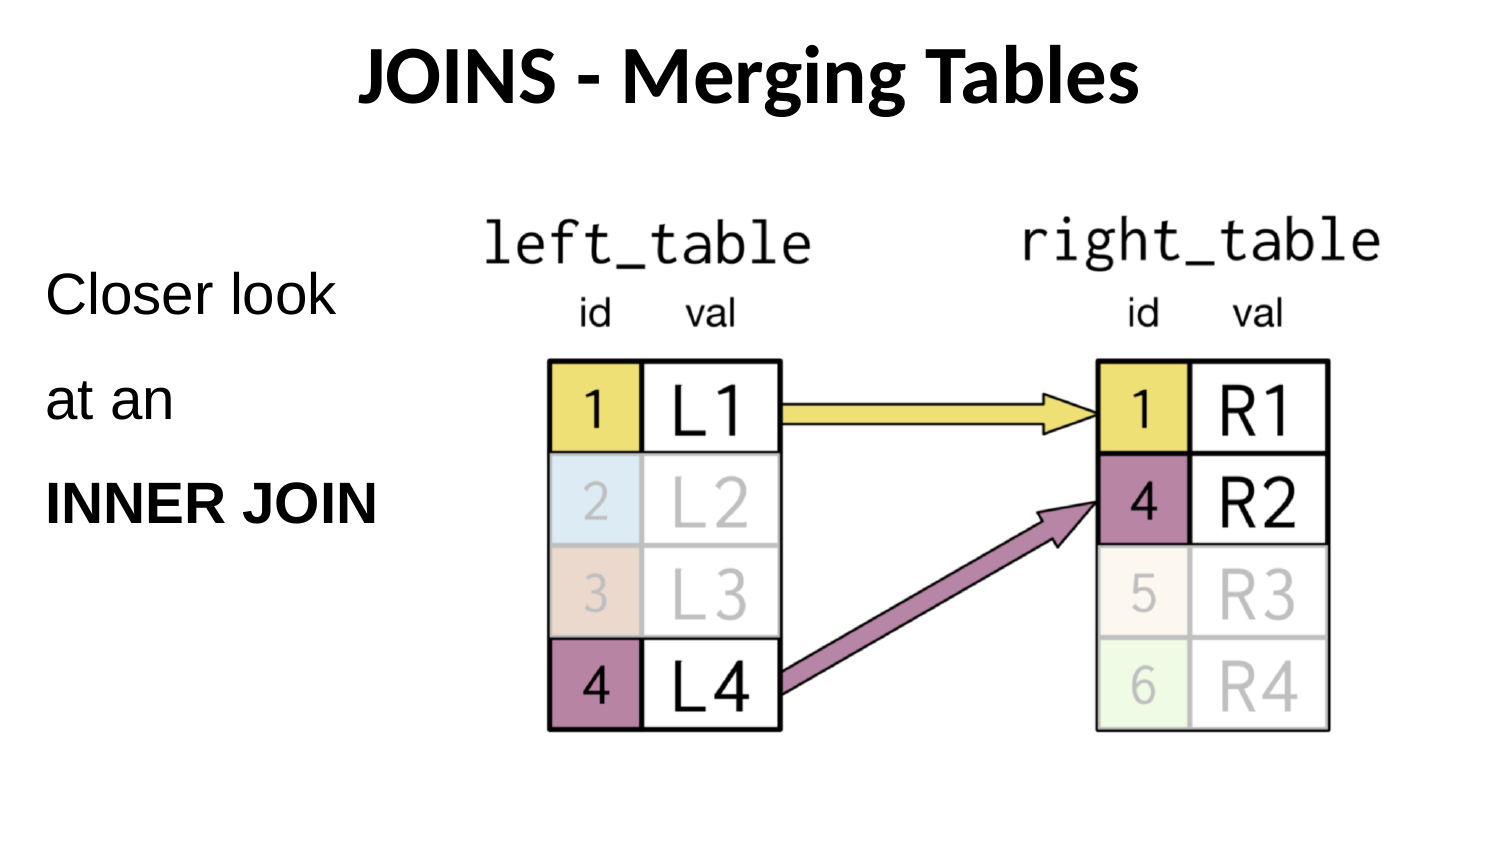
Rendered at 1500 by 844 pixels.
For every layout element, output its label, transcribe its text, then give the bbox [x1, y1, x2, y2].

picture [465, 156, 1430, 776]
title JOINS - Merging Tables [51, 5, 1449, 136]
text_box Closer look at an INNER JOIN [30, 205, 419, 551]
